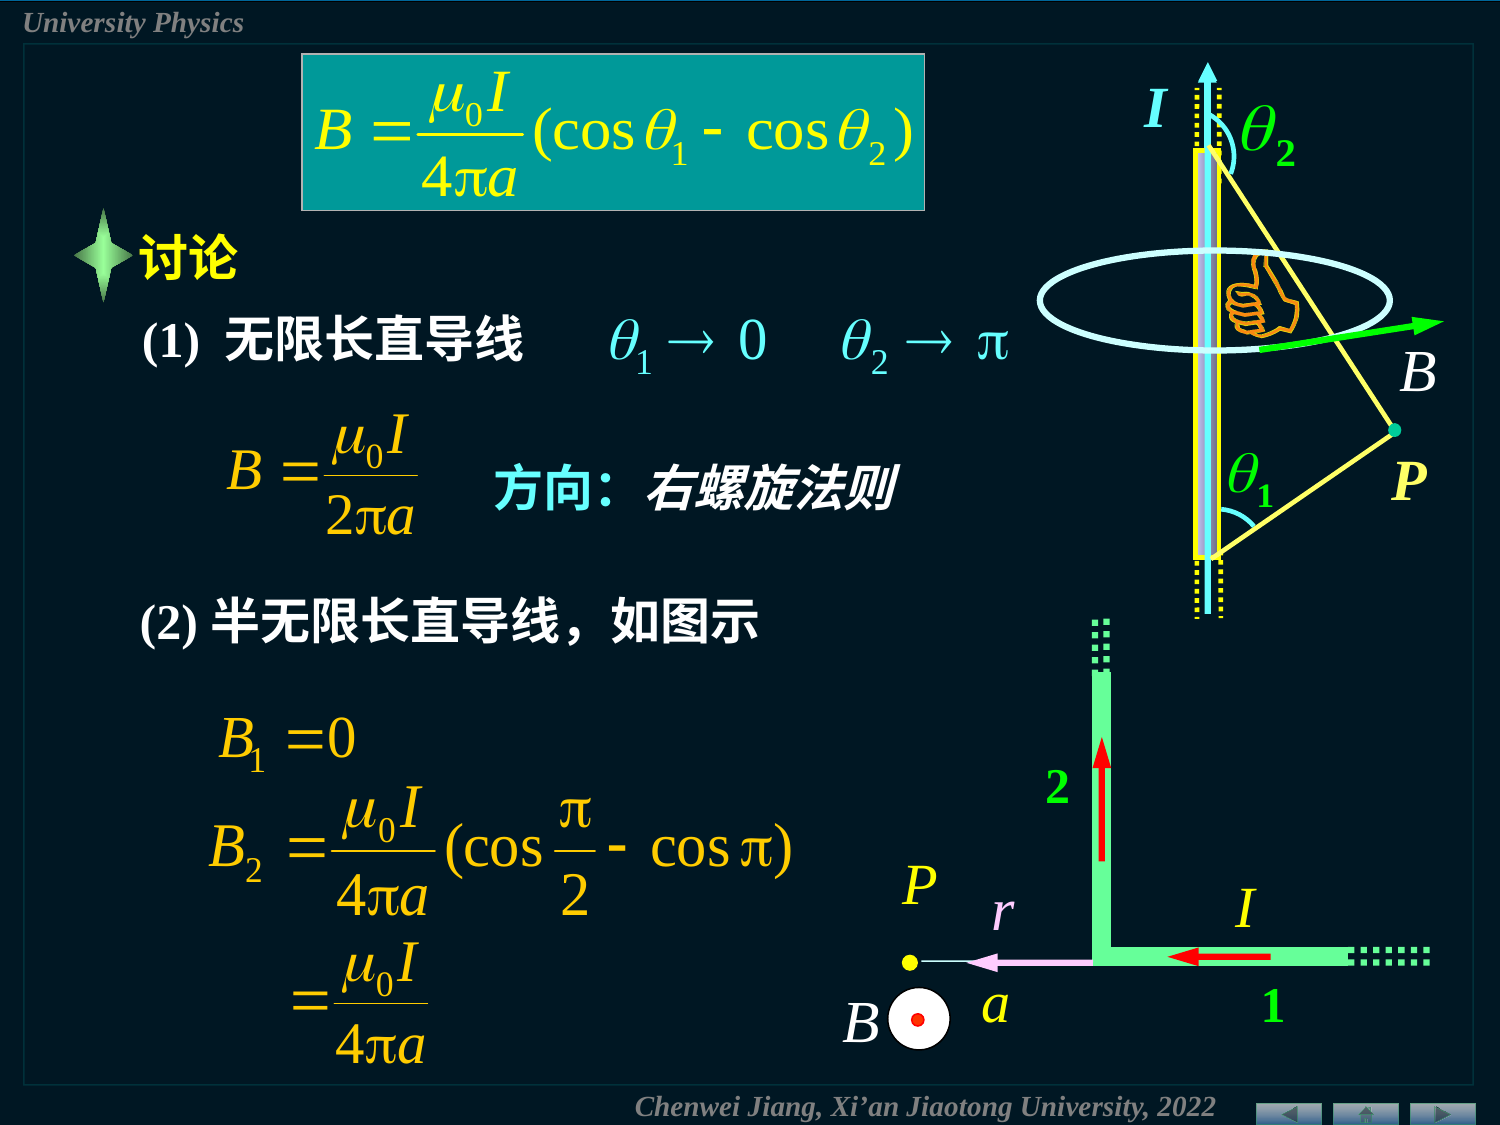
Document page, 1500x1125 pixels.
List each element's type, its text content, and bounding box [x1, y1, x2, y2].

text_box 方向：右螺旋法则 [478, 448, 1010, 524]
text_box (2)半无限长直导线，如图示 [124, 581, 1093, 657]
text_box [221, 403, 422, 540]
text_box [1129, 61, 1443, 614]
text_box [607, 308, 769, 378]
text_box 1 [1245, 972, 1301, 1040]
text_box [837, 988, 884, 1046]
text_box (1) 无限长直导线 [127, 299, 739, 375]
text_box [887, 838, 1094, 1043]
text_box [302, 54, 925, 211]
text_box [283, 931, 432, 1068]
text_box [197, 767, 801, 925]
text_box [987, 888, 1024, 934]
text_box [1094, 612, 1436, 963]
text_box 讨论 [123, 218, 504, 294]
text_box [1039, 257, 1124, 344]
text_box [887, 987, 951, 1051]
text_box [212, 705, 357, 766]
text_box 2 [1030, 745, 1086, 821]
text_box [73, 208, 134, 303]
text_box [839, 308, 1011, 378]
